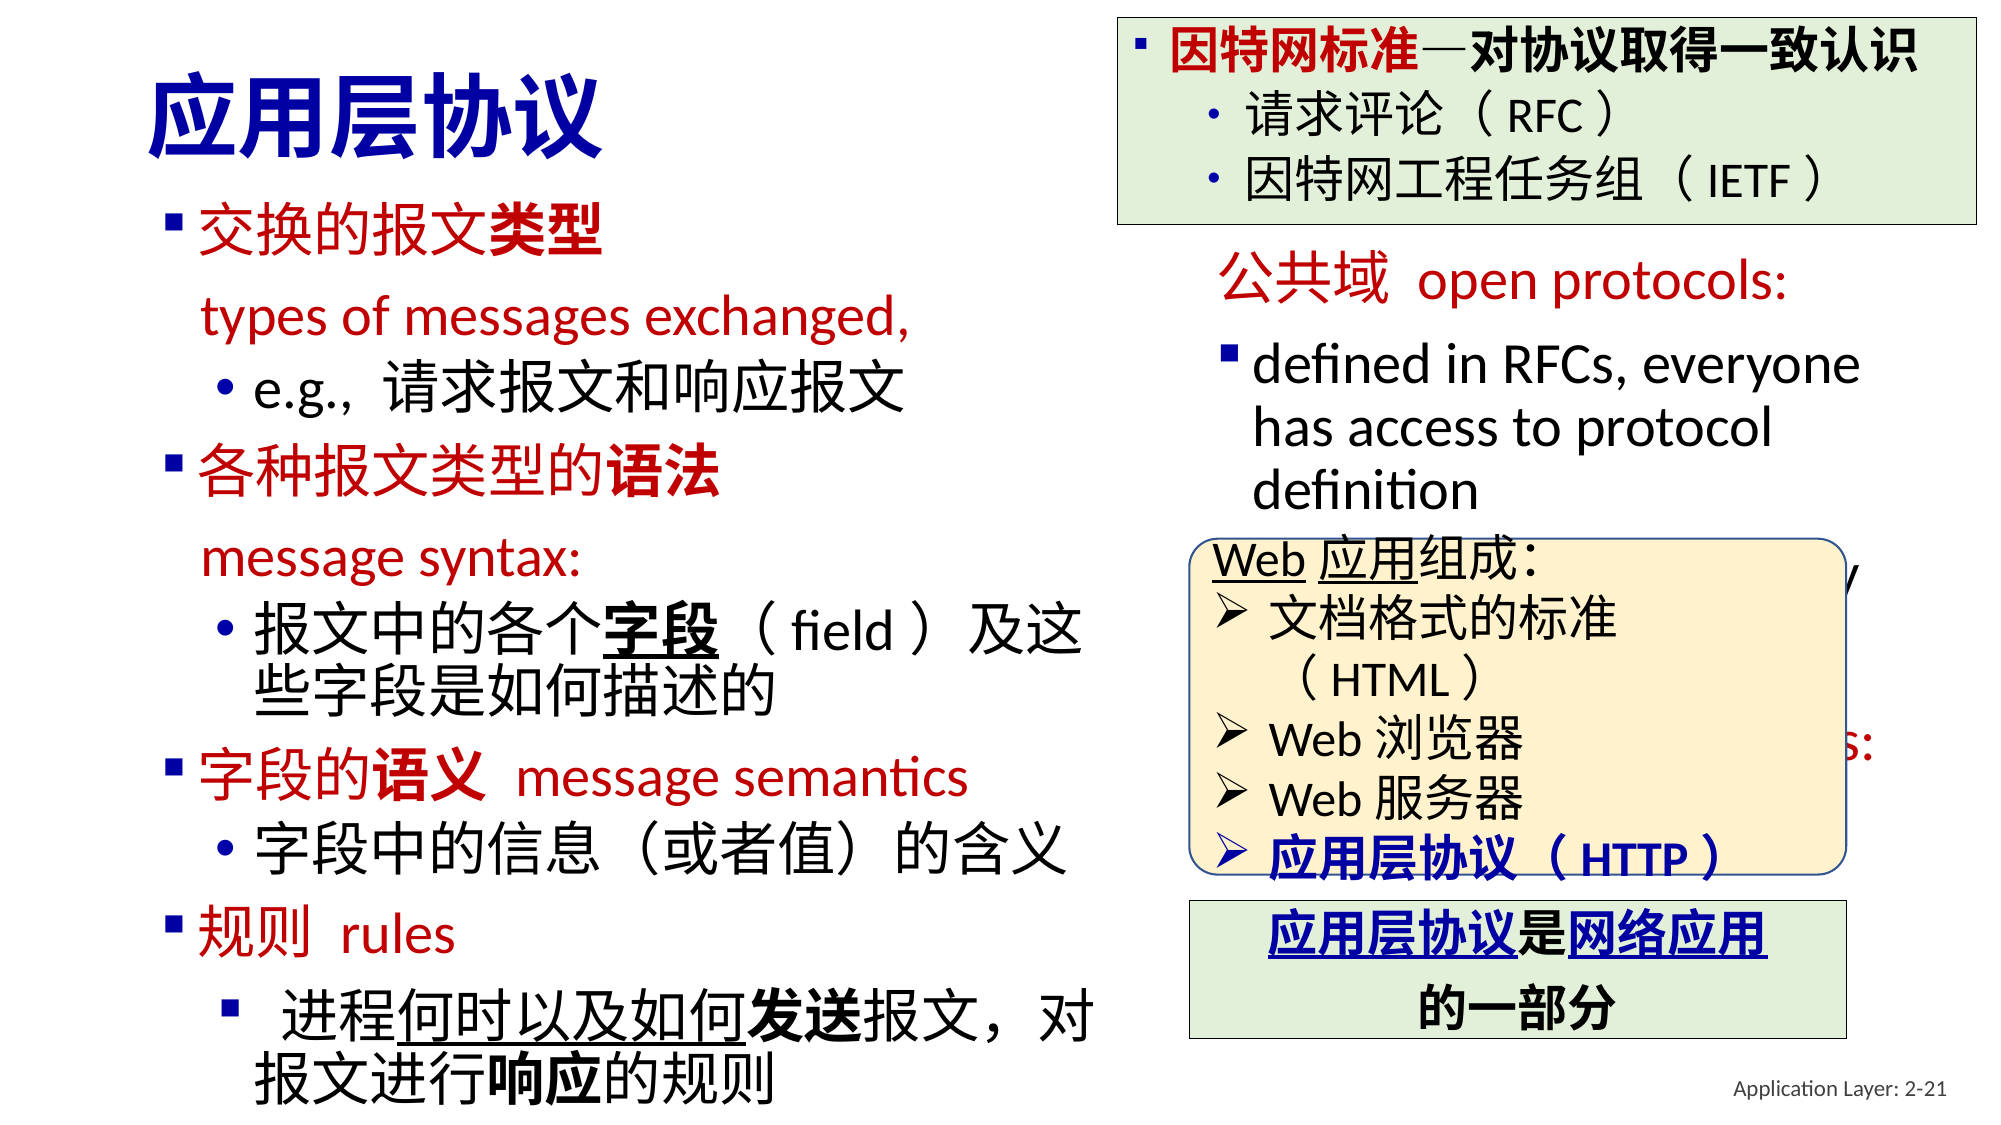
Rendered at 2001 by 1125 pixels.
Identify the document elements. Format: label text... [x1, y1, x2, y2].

text_box 应用层协议是网络应用 的一部分 [1189, 900, 1847, 1039]
text_box 公共域 open protocols: defined in RFCs, everyone has access to protocol definition allows for interoperability e.g., HTTP, SMTP 专用 proprietary protocols: e.g., Skype, Zoom [1180, 241, 1961, 1005]
slide_number Application Layer: 2-21 [1512, 1056, 1963, 1117]
title 应用层协议 [131, 47, 1117, 194]
text_box Web应用组成： 文档格式的标准（HTML） Web浏览器 Web服务器 应用层协议（HTTP） [1188, 537, 1848, 876]
text_box 因特网标准—对协议取得一致认识 请求评论（RFC） 因特网工程任务组（IETF） [1117, 17, 1977, 225]
text_box 交换的报文类型 types of messages exchanged, e.g., 请求报文和响应报文 各种报文类型的语法 message syntax: 报文中的各个字段（field）及这些字段是如何描述的 字段的语义 message semantics 字段中的信息（或者值）的含义 规则 rules 进程何时以及如何发送报文，对报文进行响应的规则 [124, 194, 1153, 957]
